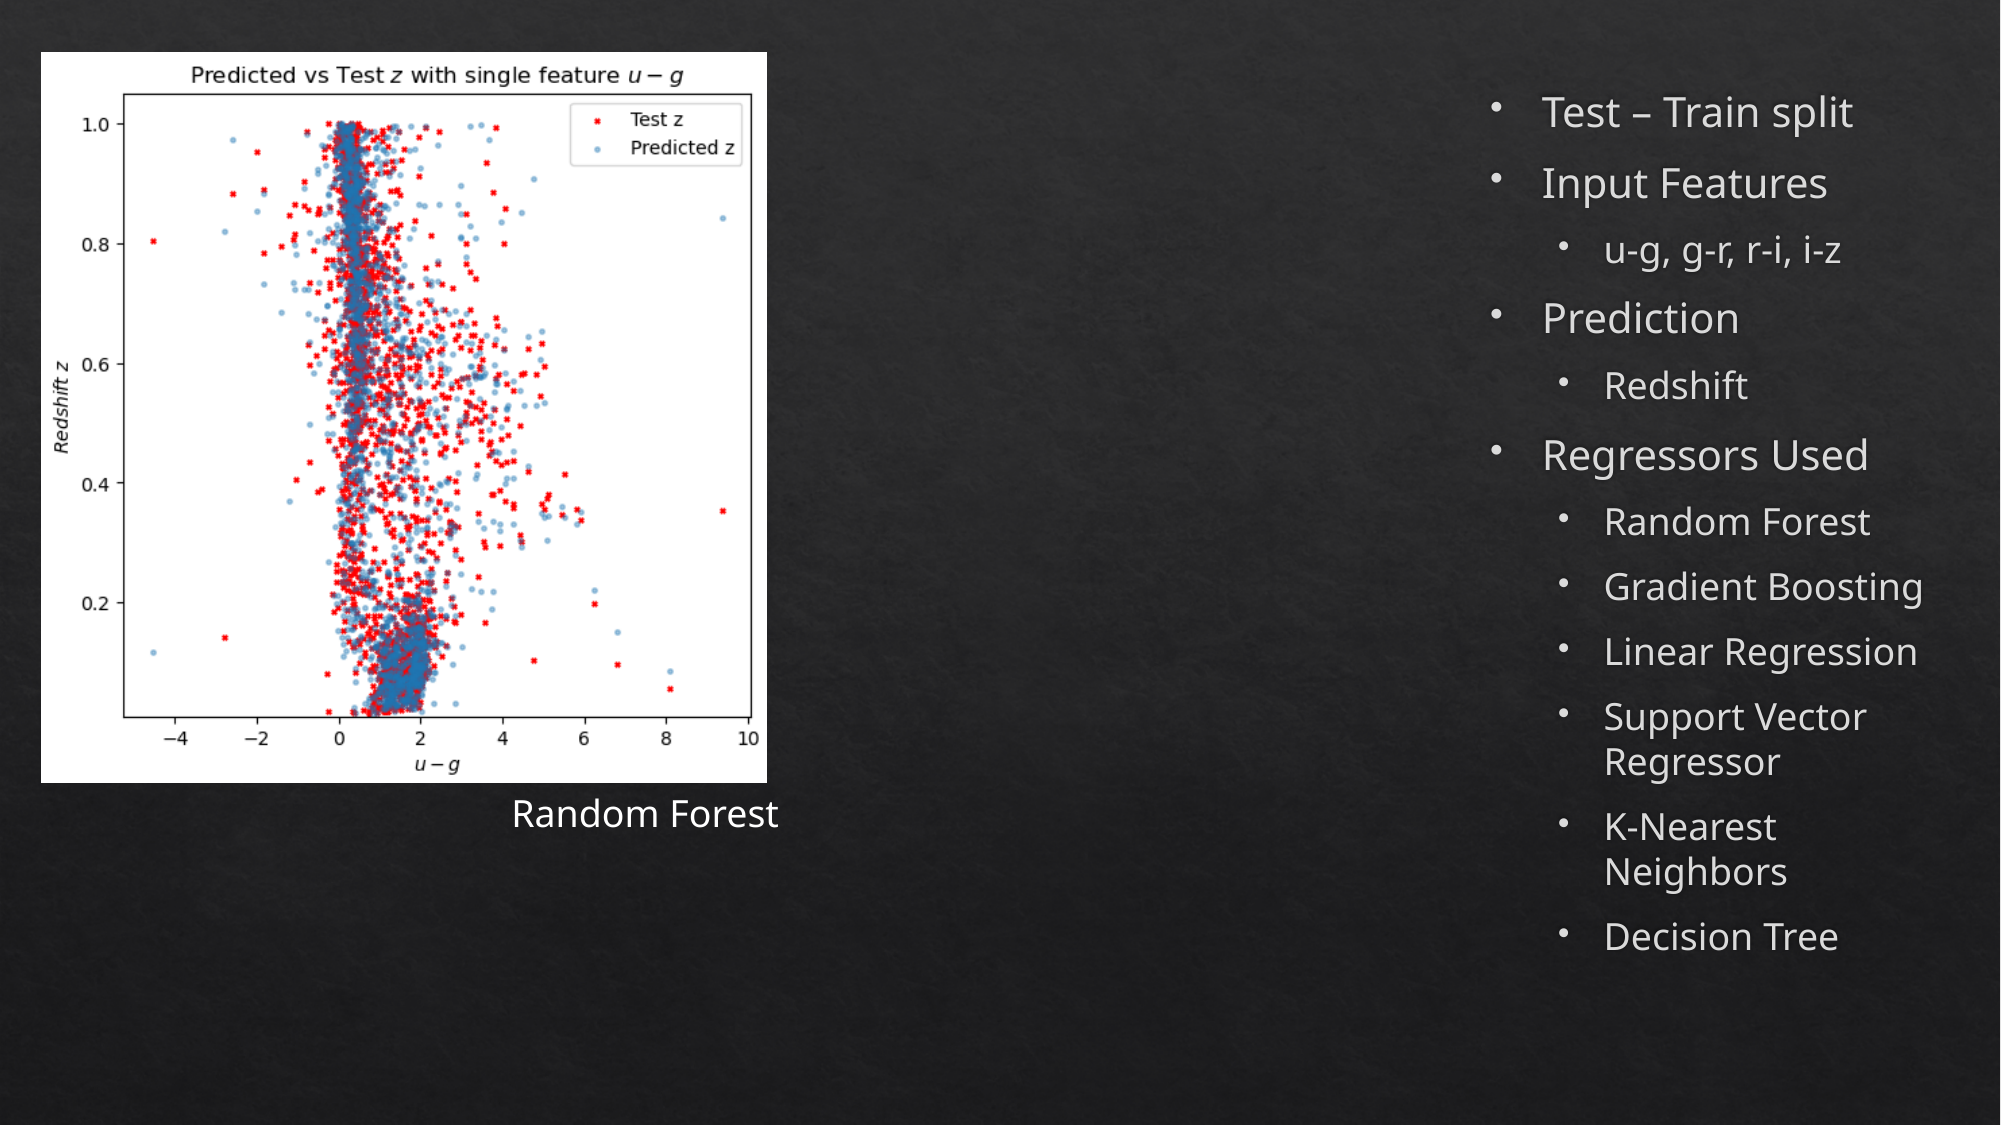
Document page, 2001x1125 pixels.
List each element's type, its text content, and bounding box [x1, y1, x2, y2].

picture [41, 52, 767, 783]
text_box Random Forest [496, 782, 832, 843]
list Test – Train split Input Features u-g, g-r, r-i, i-z Prediction Redshift Regressors Used Random Forest Gradient Boosting Linear Regression Support Vector Regressor K-Nearest Neighbors Decision Tree [1470, 77, 1981, 1048]
